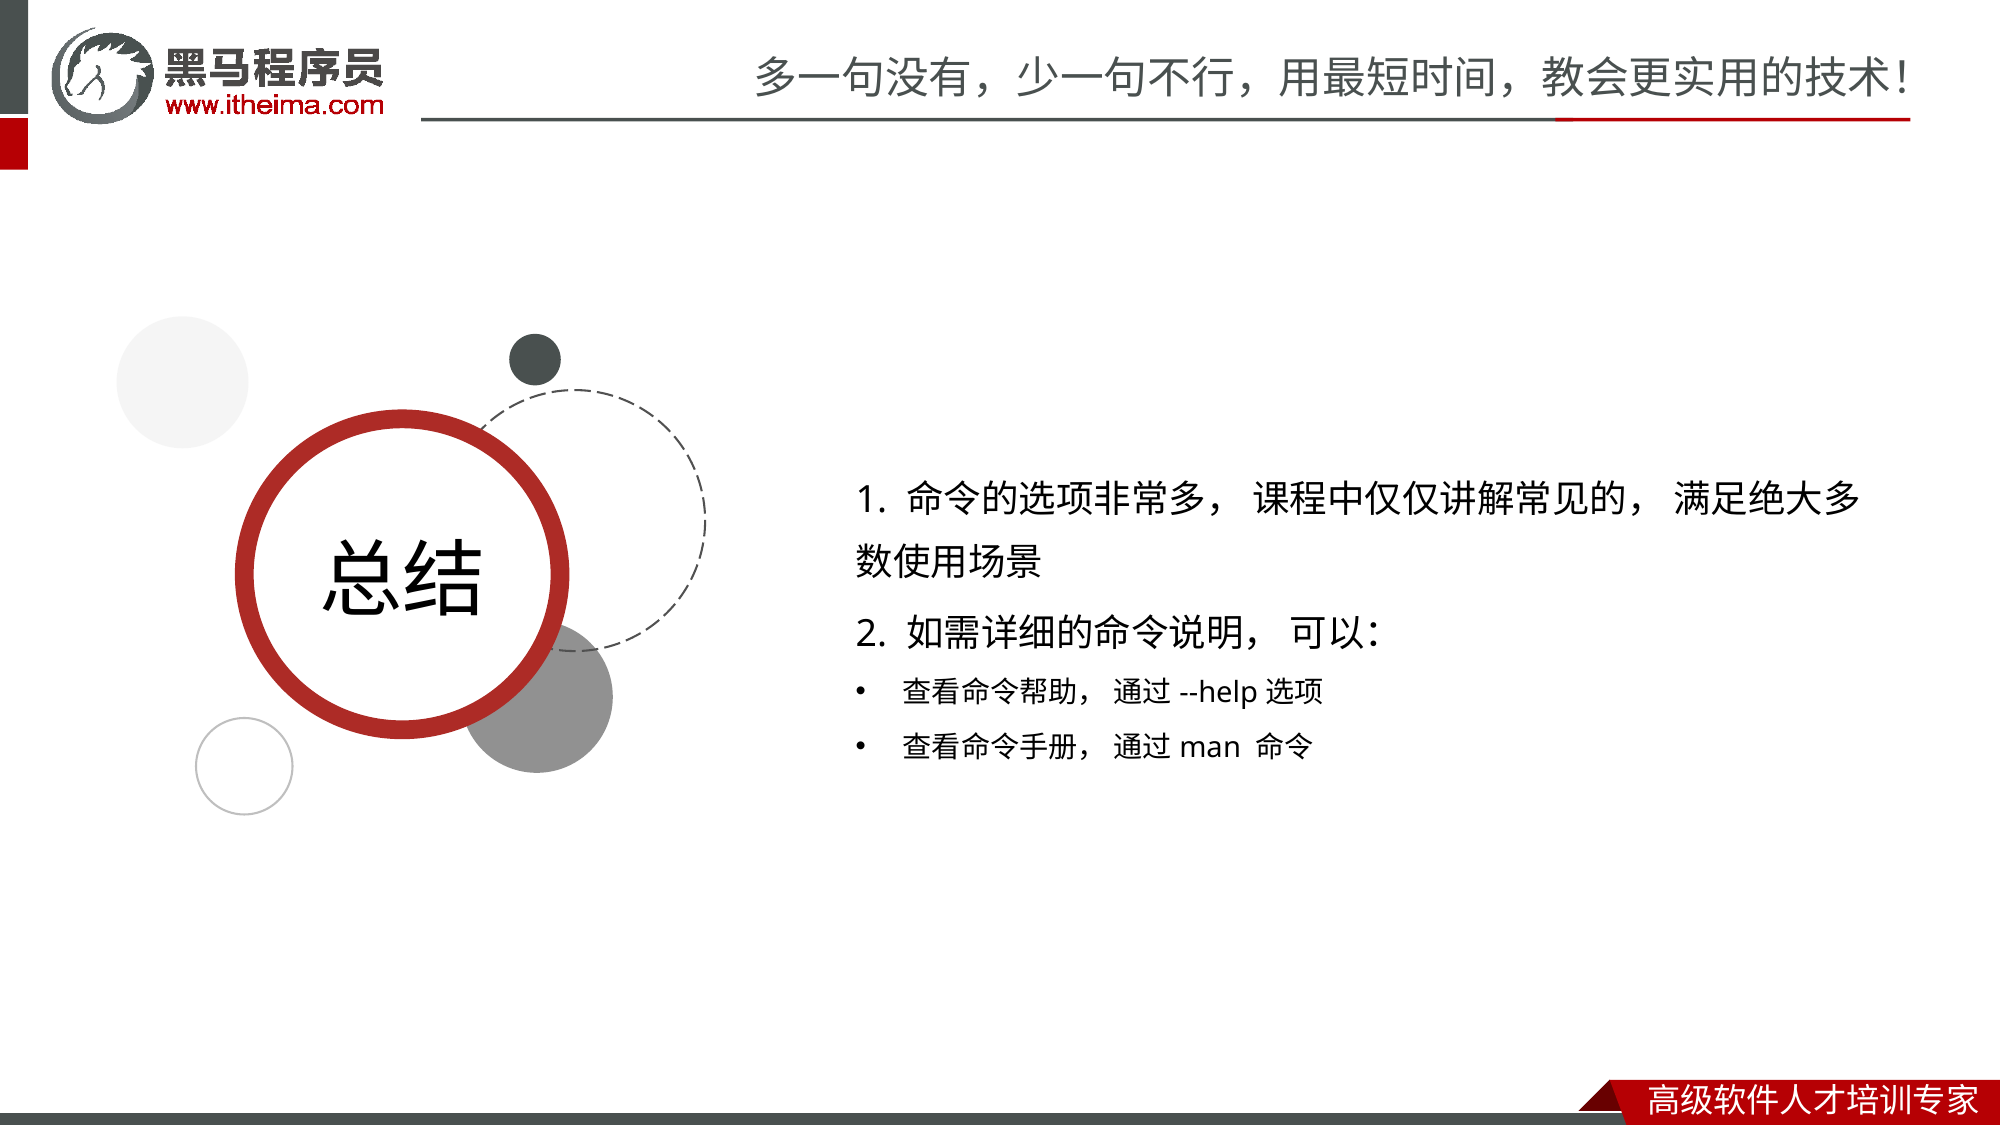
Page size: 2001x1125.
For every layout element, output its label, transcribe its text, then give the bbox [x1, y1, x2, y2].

picture [50, 26, 384, 125]
list 1. 命令的选项非常多， 课程中仅仅讲解常见的， 满足绝大多数使用场景 2. 如需详细的命令说明， 可以： 查看命令帮助， 通过--help选项 查看命令手册， 通过man 命令 [840, 239, 1903, 980]
